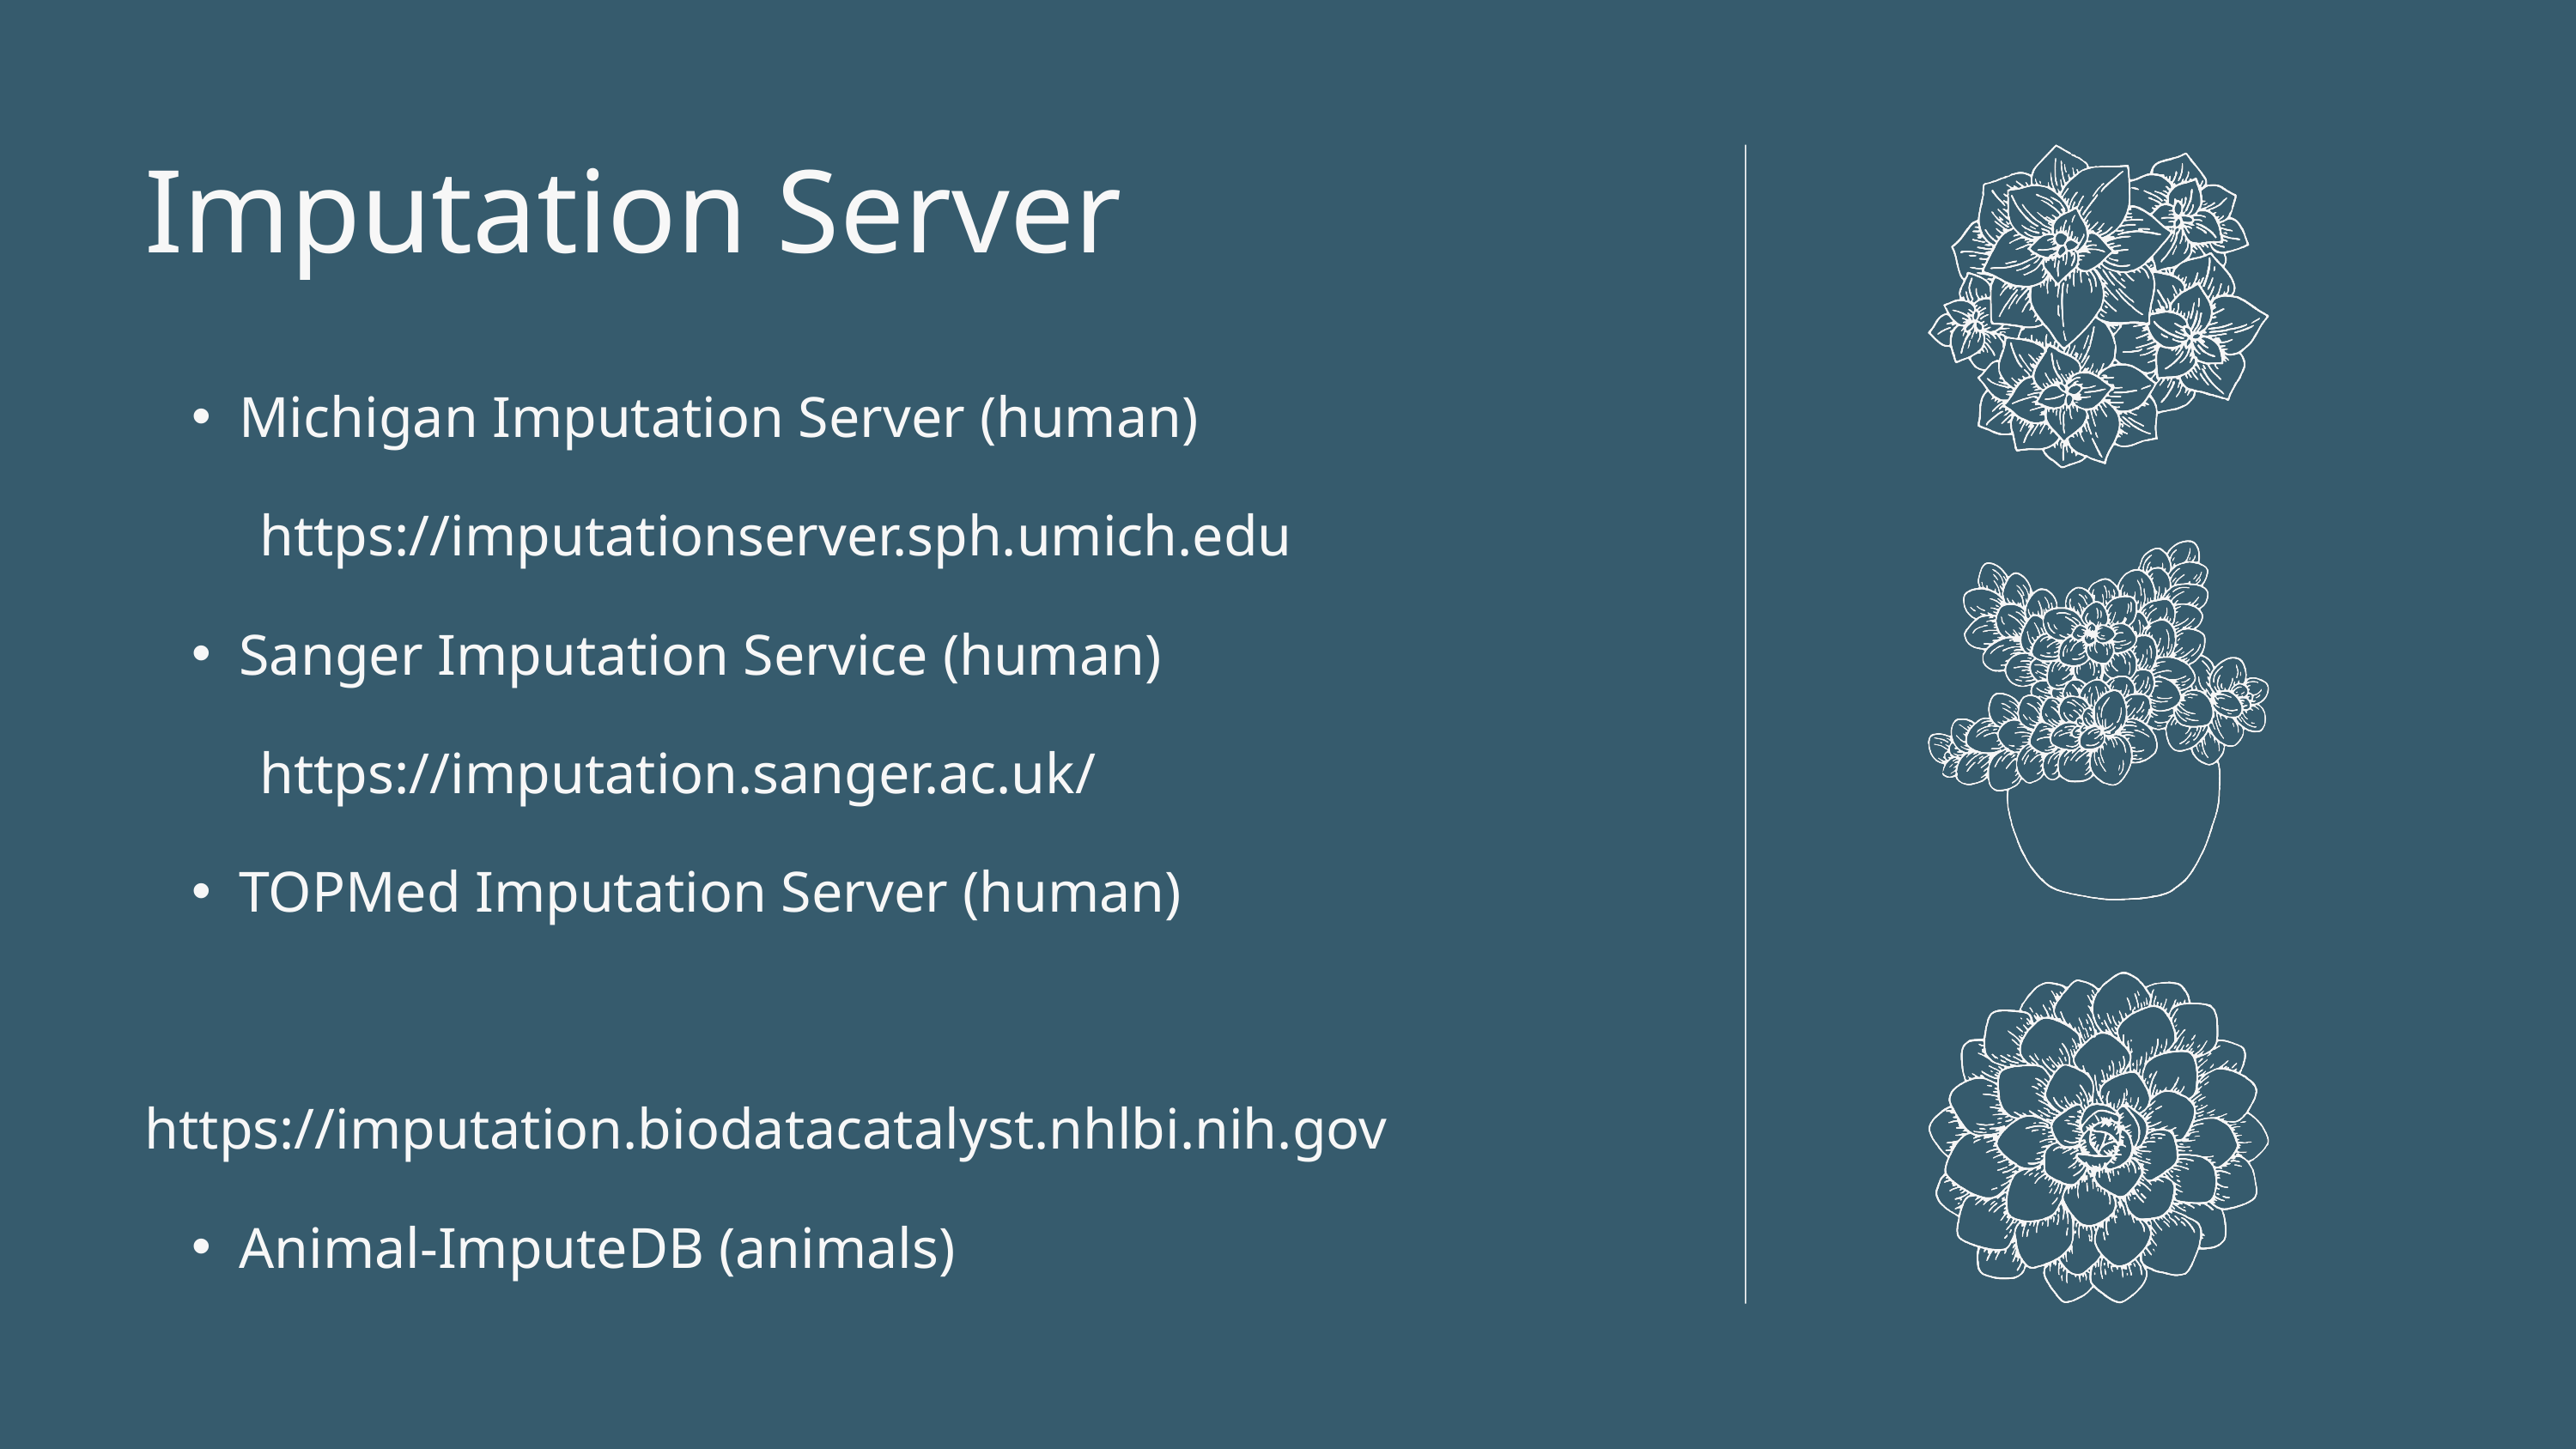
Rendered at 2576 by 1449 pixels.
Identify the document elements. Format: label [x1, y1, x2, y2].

picture [1928, 144, 2269, 470]
text_box [144, 144, 1489, 1371]
picture [1928, 971, 2269, 1304]
picture [1928, 540, 2269, 900]
